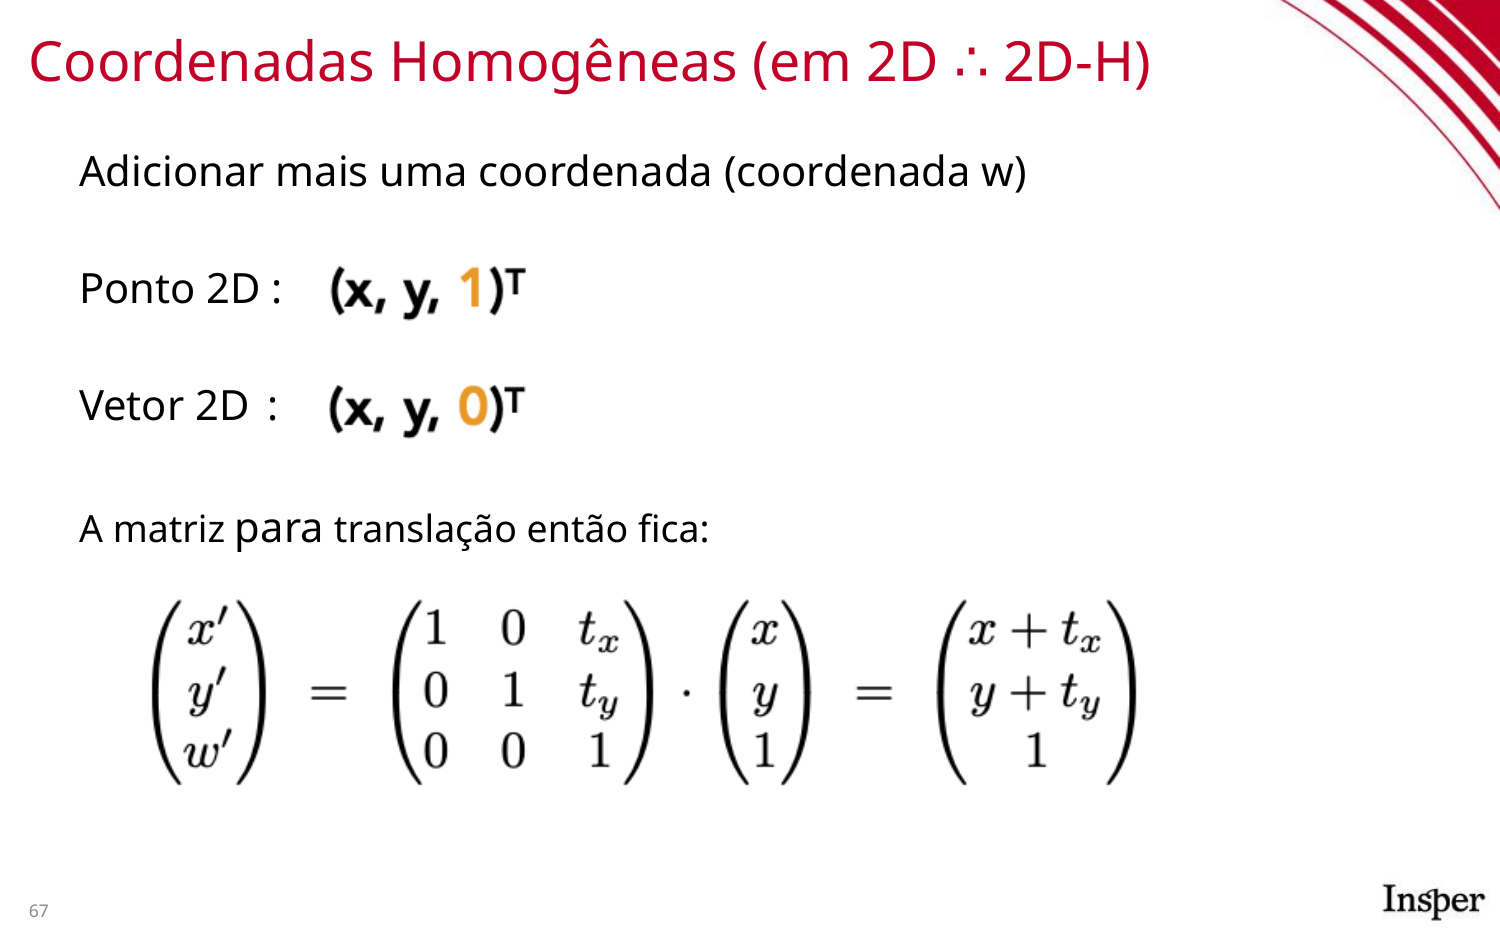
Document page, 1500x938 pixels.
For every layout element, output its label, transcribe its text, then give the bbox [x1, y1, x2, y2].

picture [324, 377, 532, 446]
text_box A matriz para translação então fica: [64, 493, 788, 560]
picture [131, 0, 1500, 938]
title Coordenadas Homogêneas (em 2D ∴ 2D-H) [13, 18, 1397, 104]
slide_number 67 [0, 887, 78, 938]
picture [324, 256, 532, 327]
list Adicionar mais uma coordenada (coordenada w) Ponto 2D : Vetor 2D : [64, 137, 1447, 469]
